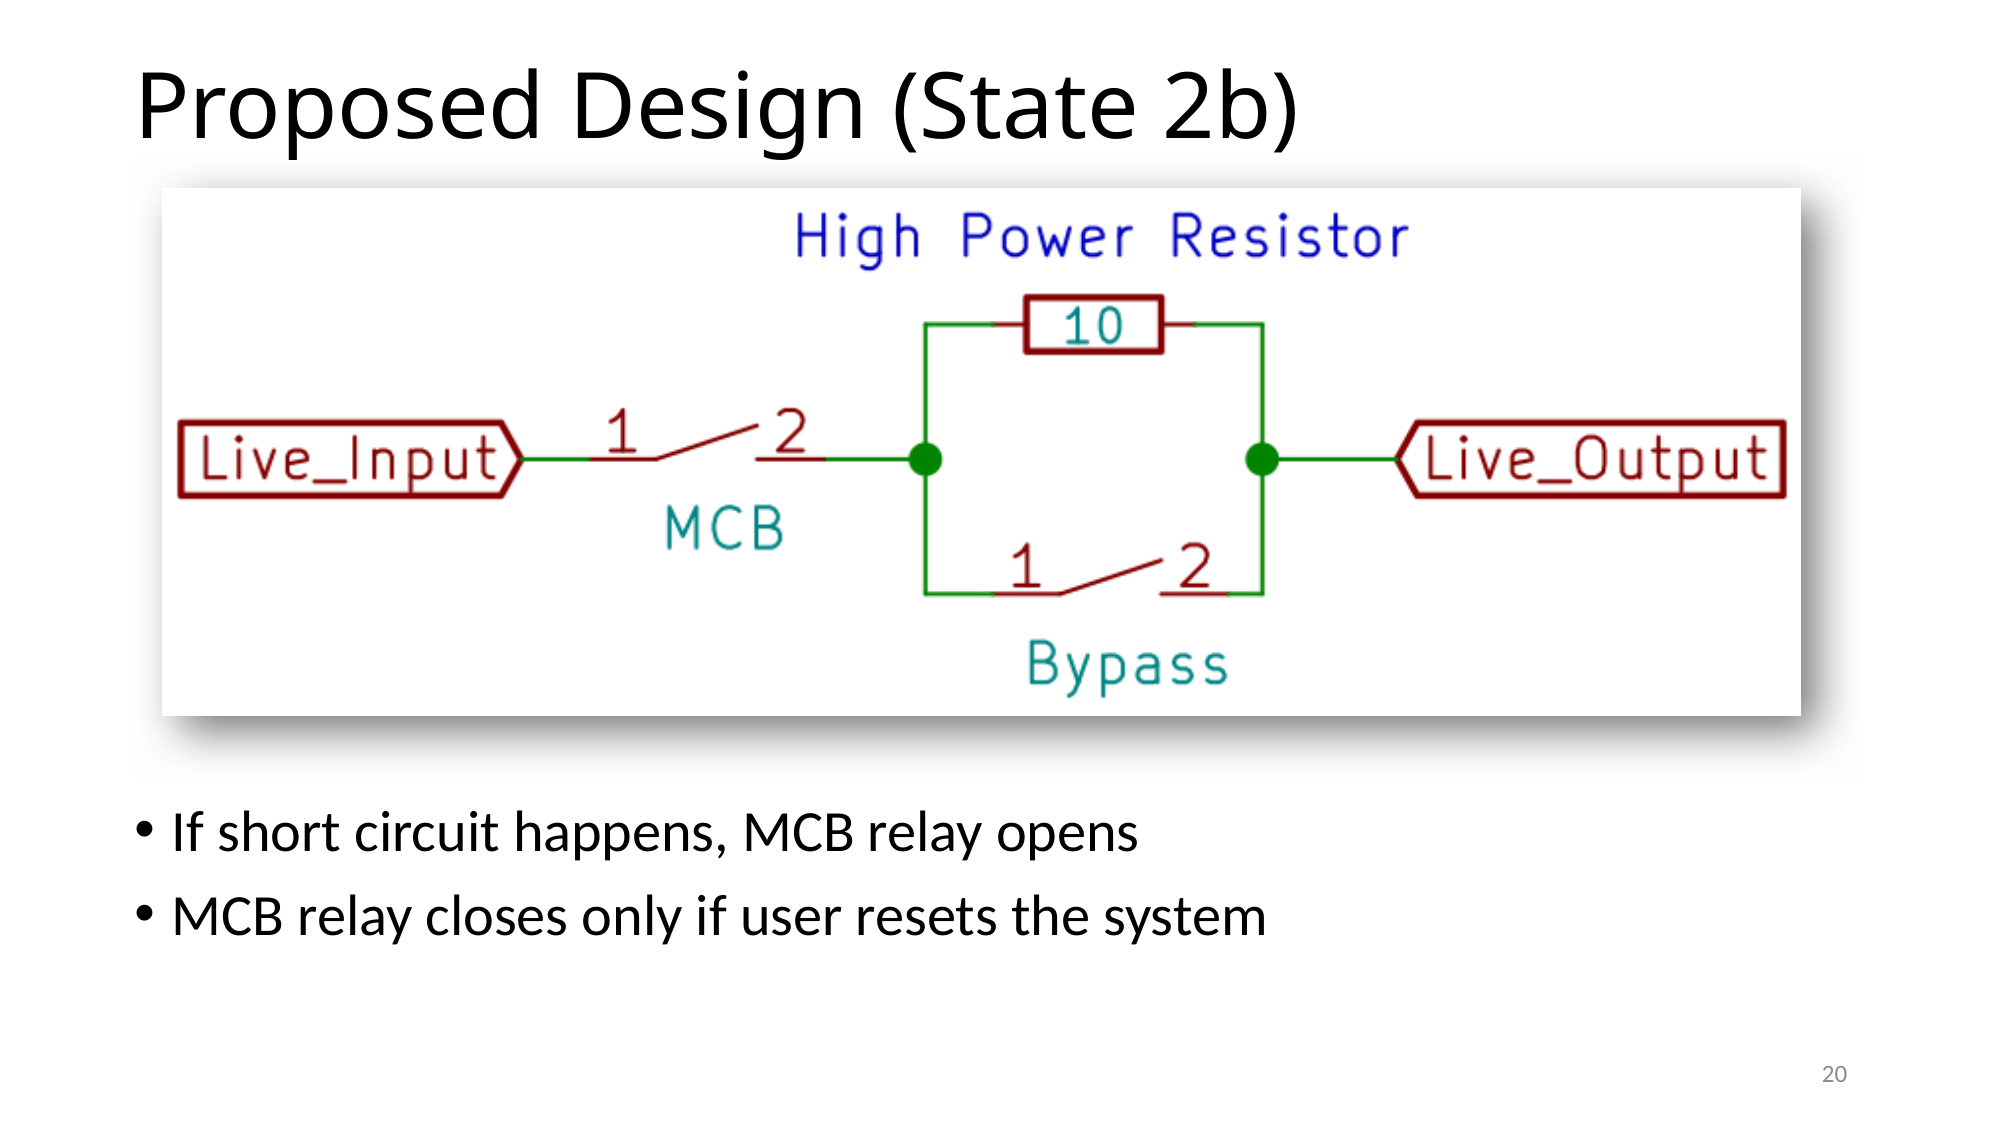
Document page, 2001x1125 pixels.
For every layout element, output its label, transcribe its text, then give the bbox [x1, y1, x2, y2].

picture [162, 188, 1801, 717]
list If short circuit happens, MCB relay opens MCB relay closes only if user resets the system [119, 793, 1845, 1103]
title Proposed Design (State 2b) [119, 0, 1845, 218]
slide_number 20 [1412, 1042, 1863, 1103]
